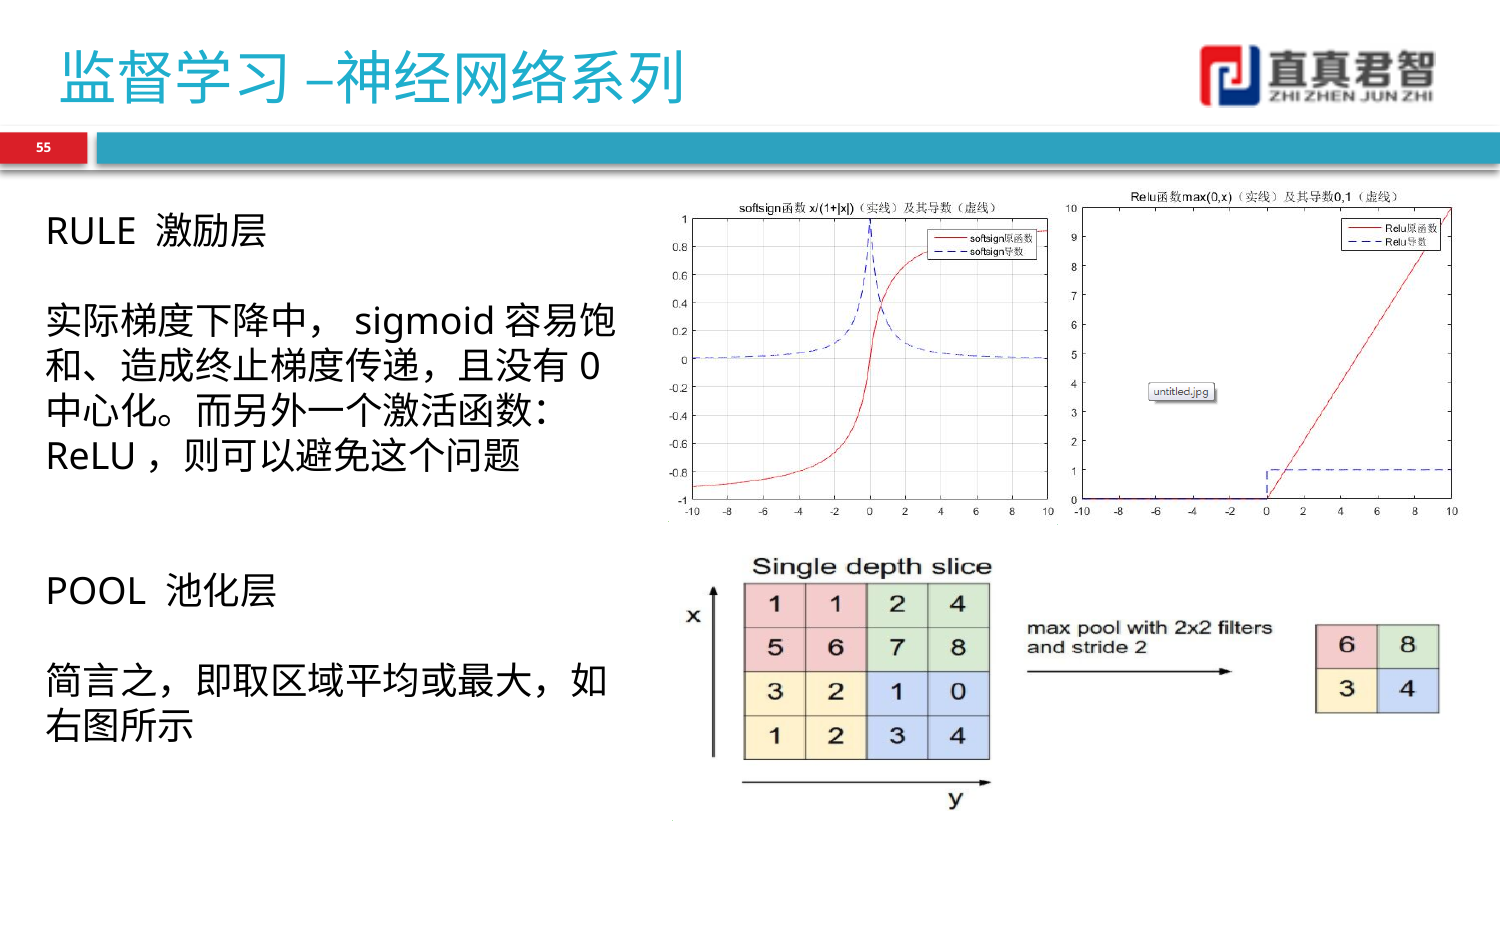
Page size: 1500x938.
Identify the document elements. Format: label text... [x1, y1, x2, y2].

picture [671, 555, 1459, 821]
title 监督学习 –神经网络系列 [43, 13, 1058, 119]
slide_number 55 [0, 131, 88, 165]
picture [667, 183, 1471, 526]
text_box RULE 激励层 实际梯度下降中，sigmoid容易饱和、造成终止梯度传递，且没有0中心化。而另外一个激活函数：ReLU，则可以避免这个问题 POOL 池化层 简言之，即取区域平均或最大，如右图所示 [30, 199, 646, 755]
picture [1198, 43, 1436, 108]
